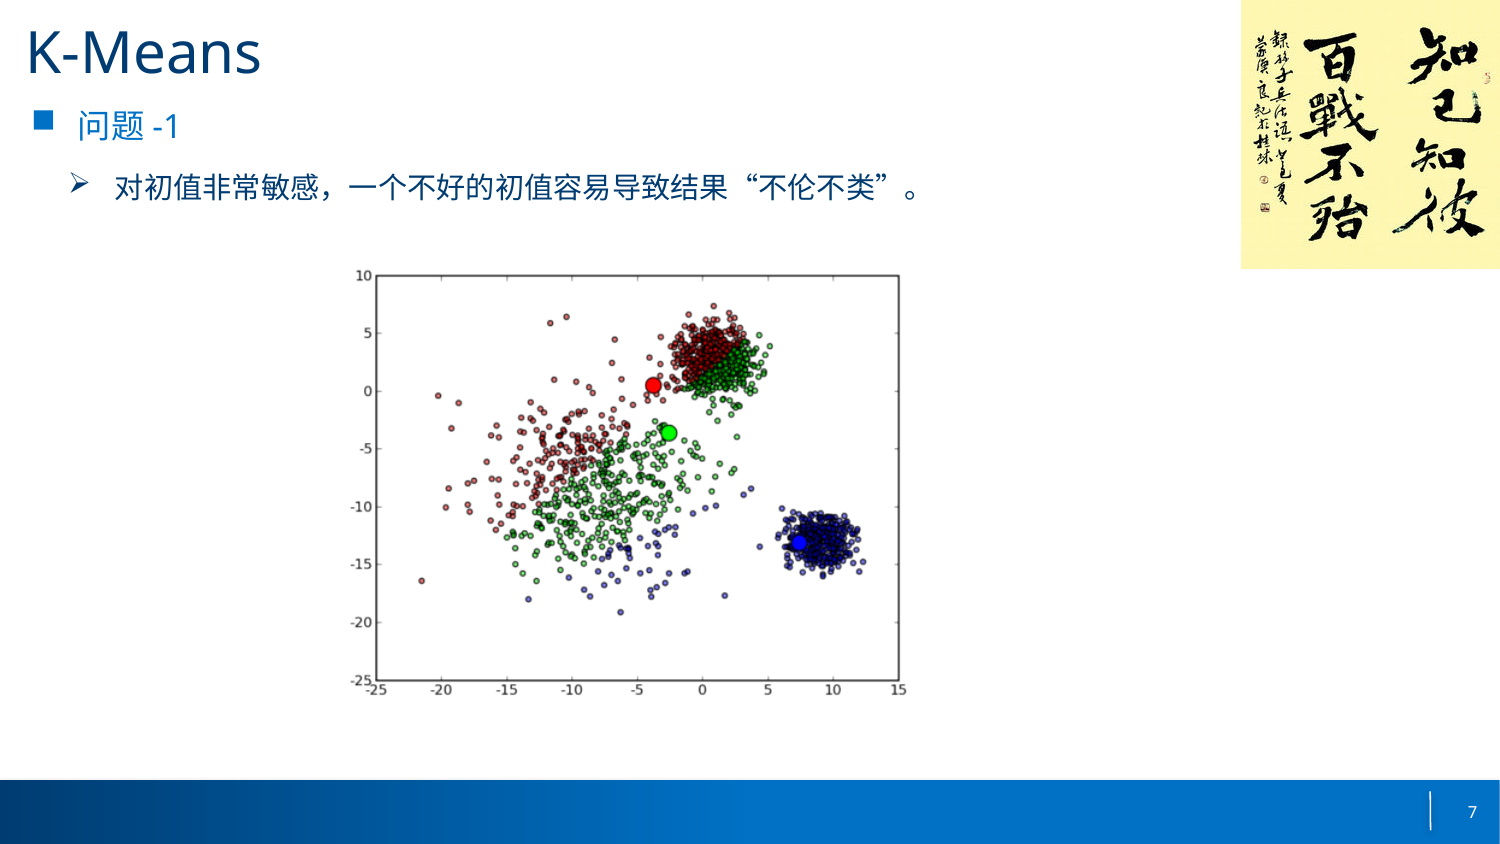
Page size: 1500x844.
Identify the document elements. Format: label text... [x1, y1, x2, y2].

picture [292, 225, 967, 732]
text_box 问题-1 对初值非常敏感，一个不好的初值容易导致结果“不伦不类”。 [16, 97, 1367, 767]
slide_number 7 [1127, 791, 1478, 837]
picture [1241, 0, 1500, 269]
title K-Means [25, 15, 1236, 97]
